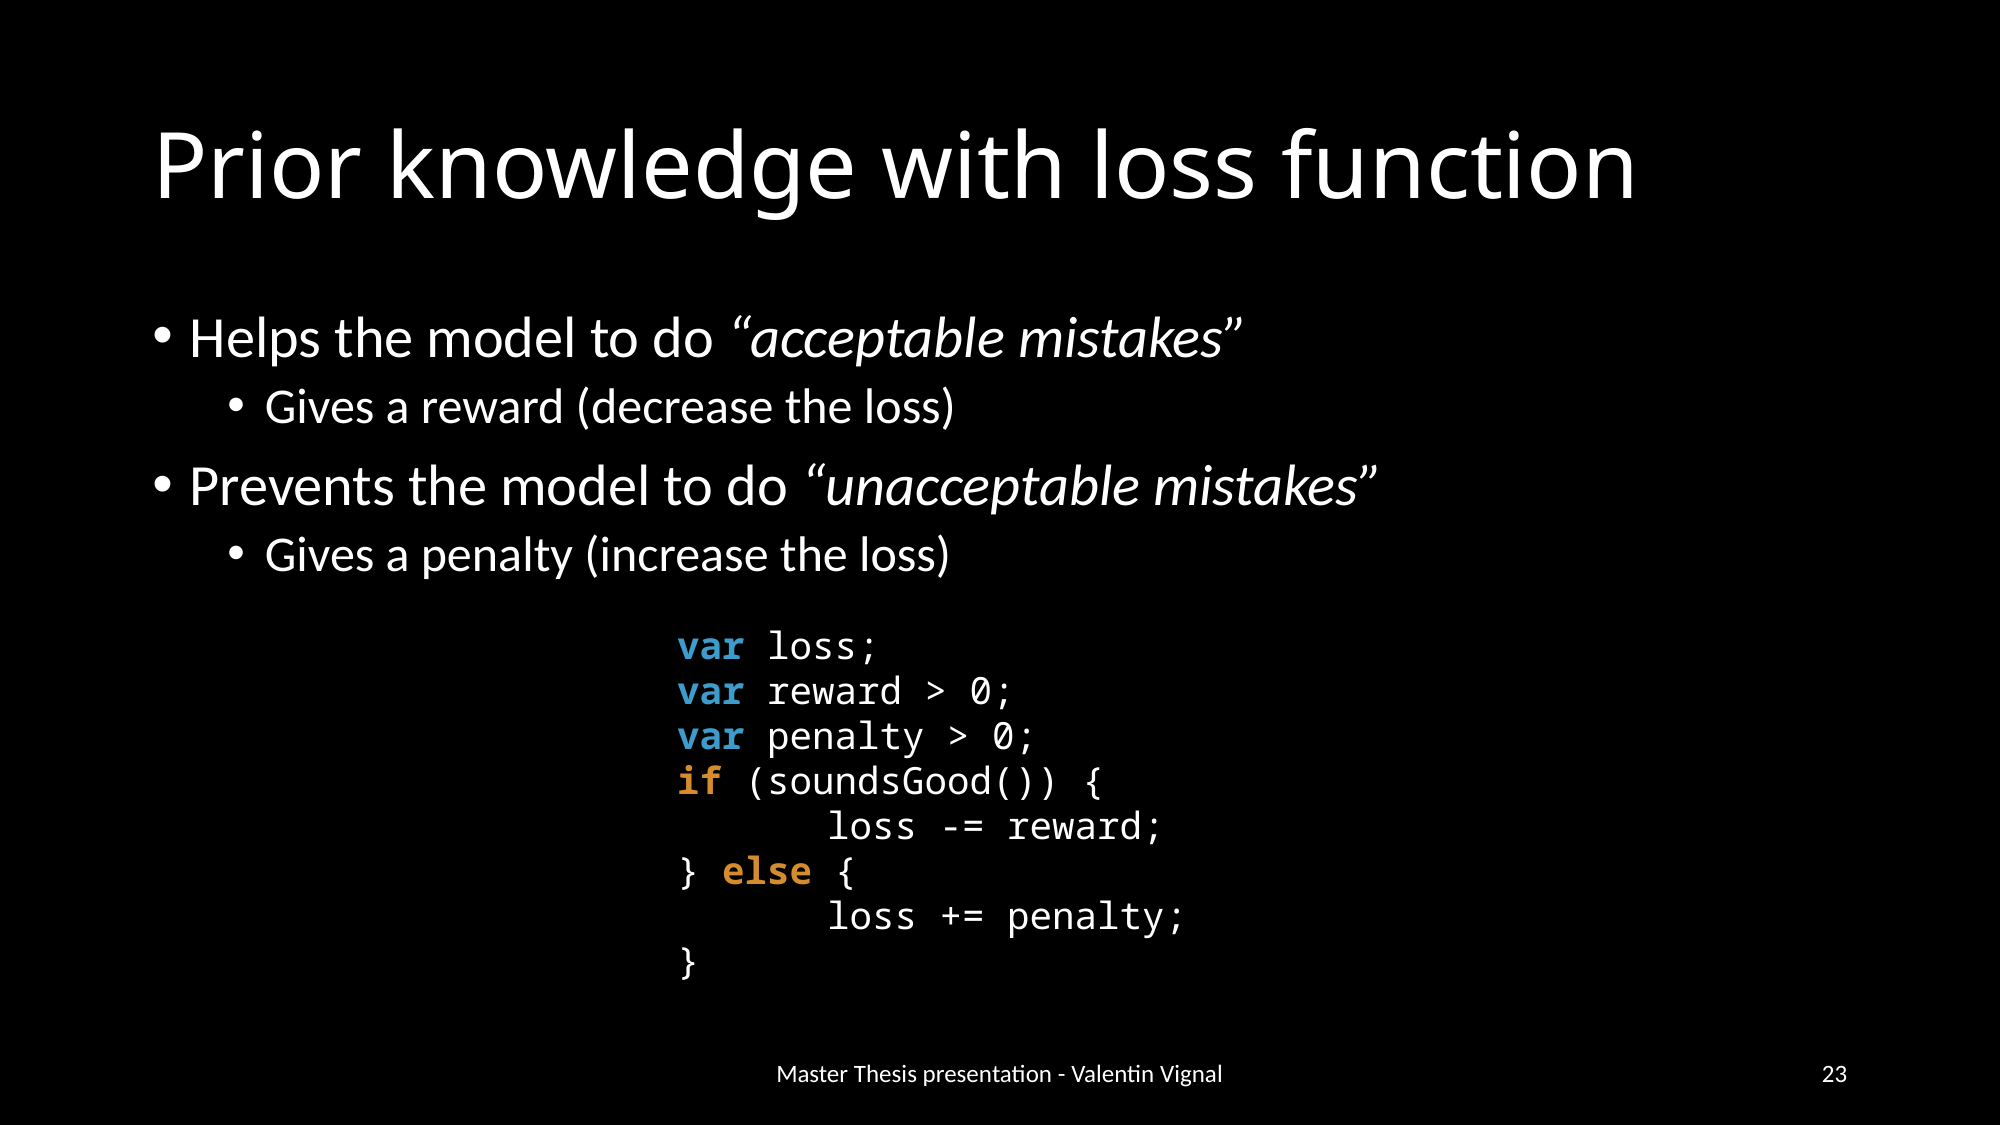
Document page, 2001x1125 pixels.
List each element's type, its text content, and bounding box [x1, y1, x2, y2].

title Prior knowledge with loss function [137, 59, 1863, 278]
footer Master Thesis presentation - Valentin Vignal [662, 1042, 1338, 1103]
list Helps the model to do “acceptable mistakes” Gives a reward (decrease the loss) Prevents the model to do “unacceptable mistakes” Gives a penalty (increase the loss) [137, 299, 1863, 593]
slide_number 23 [1412, 1042, 1863, 1103]
